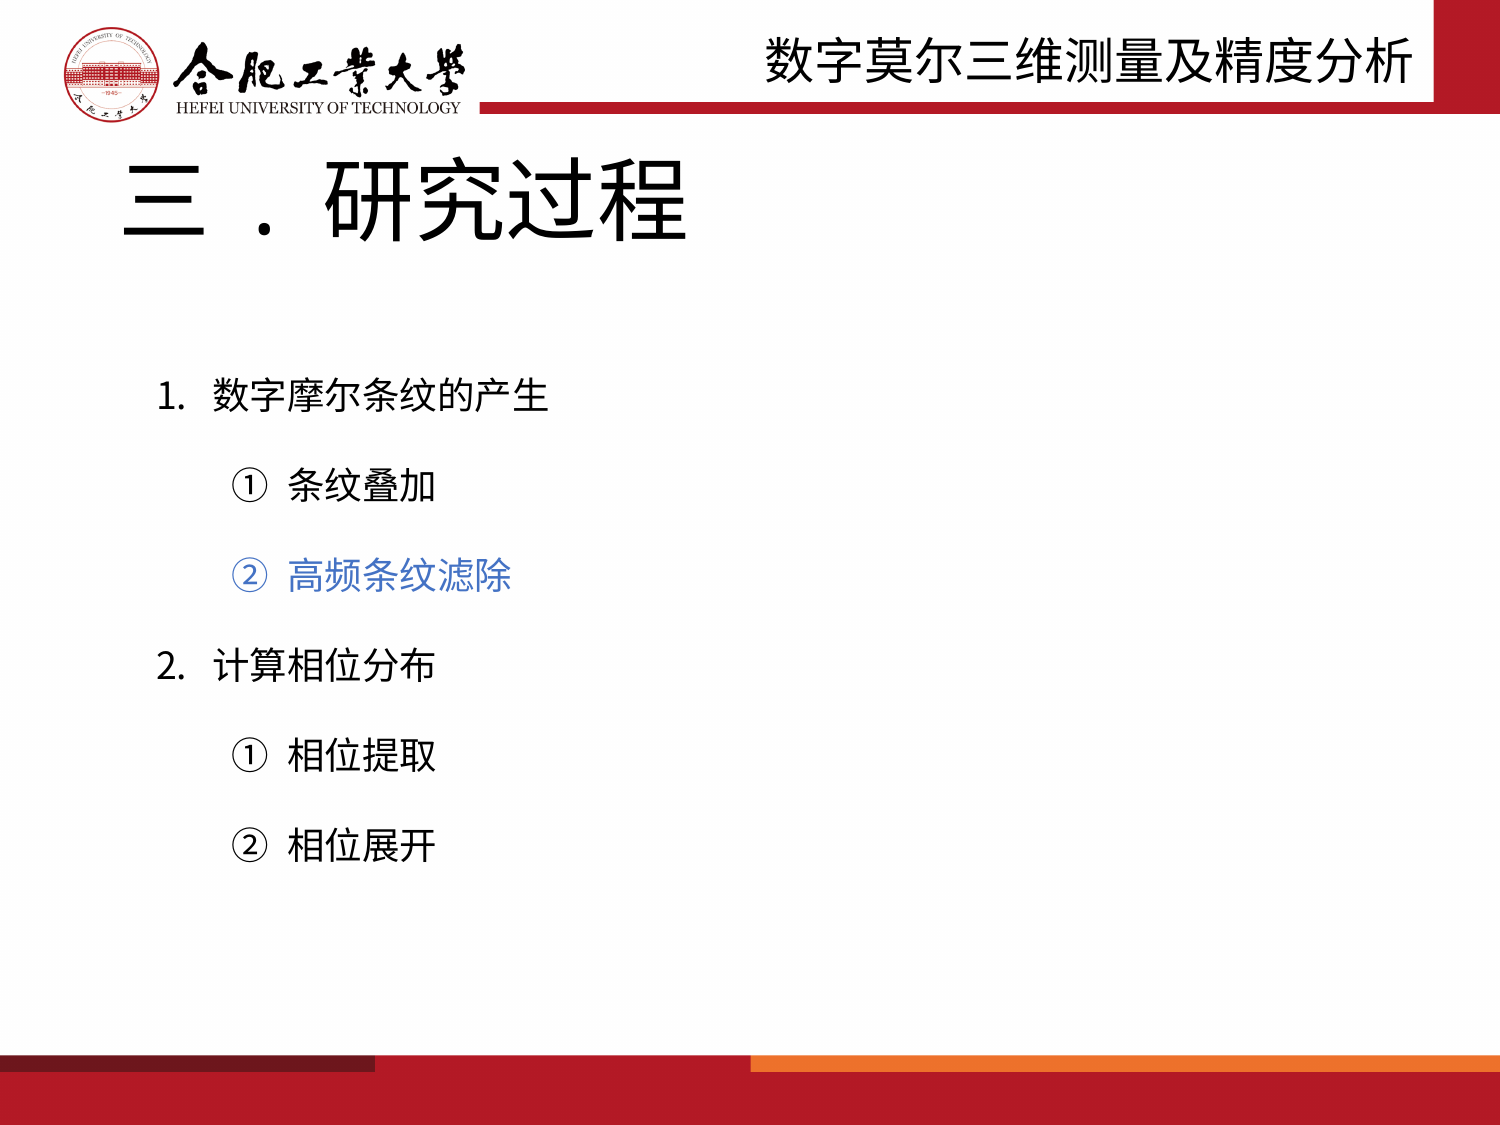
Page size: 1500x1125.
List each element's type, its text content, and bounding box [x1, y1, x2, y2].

title 三 . 研究过程 [103, 132, 1397, 278]
text_box 数字摩尔条纹的产生 条纹叠加 高频条纹滤除 计算相位分布 相位提取 相位展开 [141, 319, 1355, 965]
picture [0, 0, 1500, 1125]
